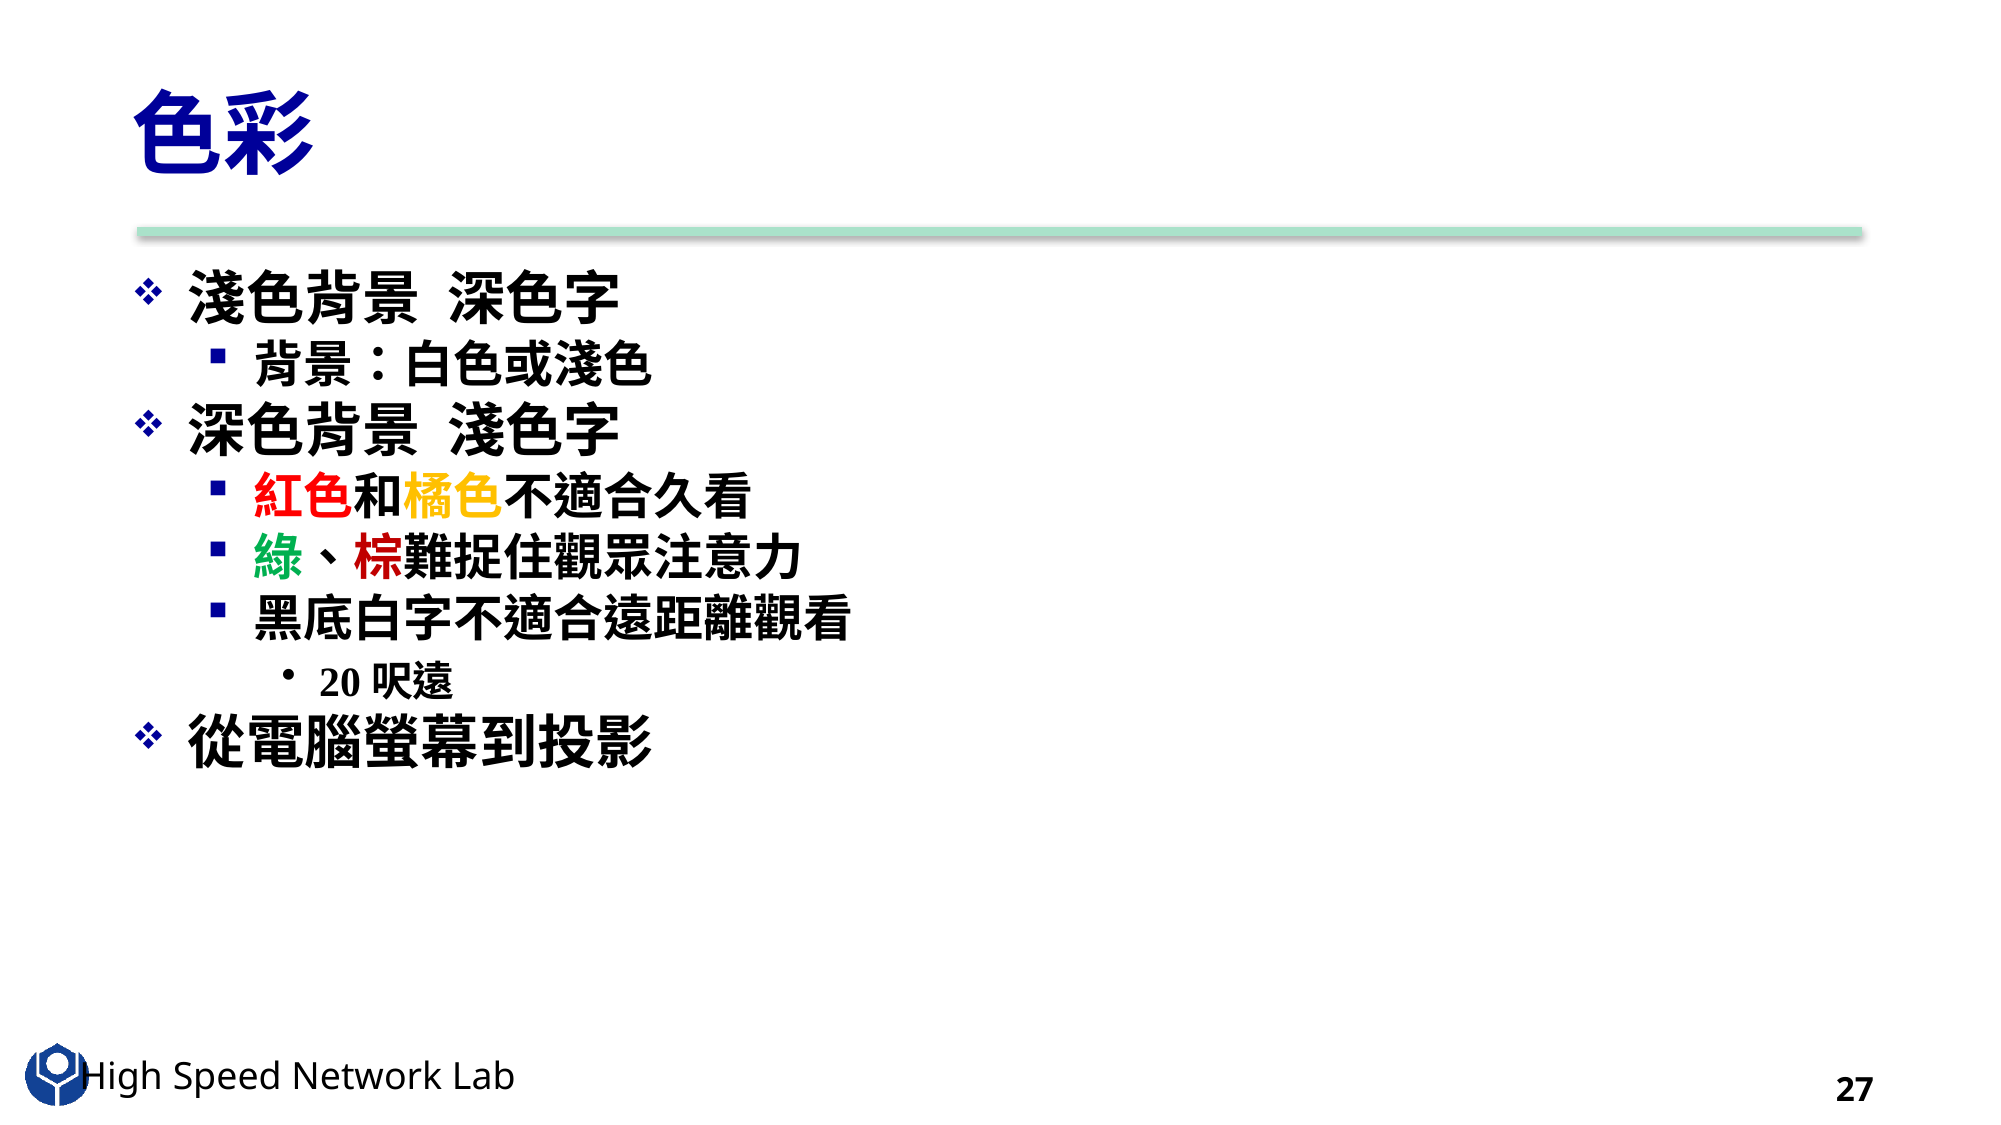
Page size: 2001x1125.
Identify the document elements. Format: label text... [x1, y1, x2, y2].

slide_number 27 [1820, 1059, 1969, 1106]
title 色彩 [116, 37, 1817, 225]
list 淺色背景 深色字 背景：白色或淺色 深色背景 淺色字 紅色和橘色不適合久看 綠、棕難捉住觀眾注意力 黑底白字不適合遠距離觀看 20呎遠 從電腦螢幕到投影 [116, 264, 1817, 1027]
picture [25, 1043, 89, 1106]
